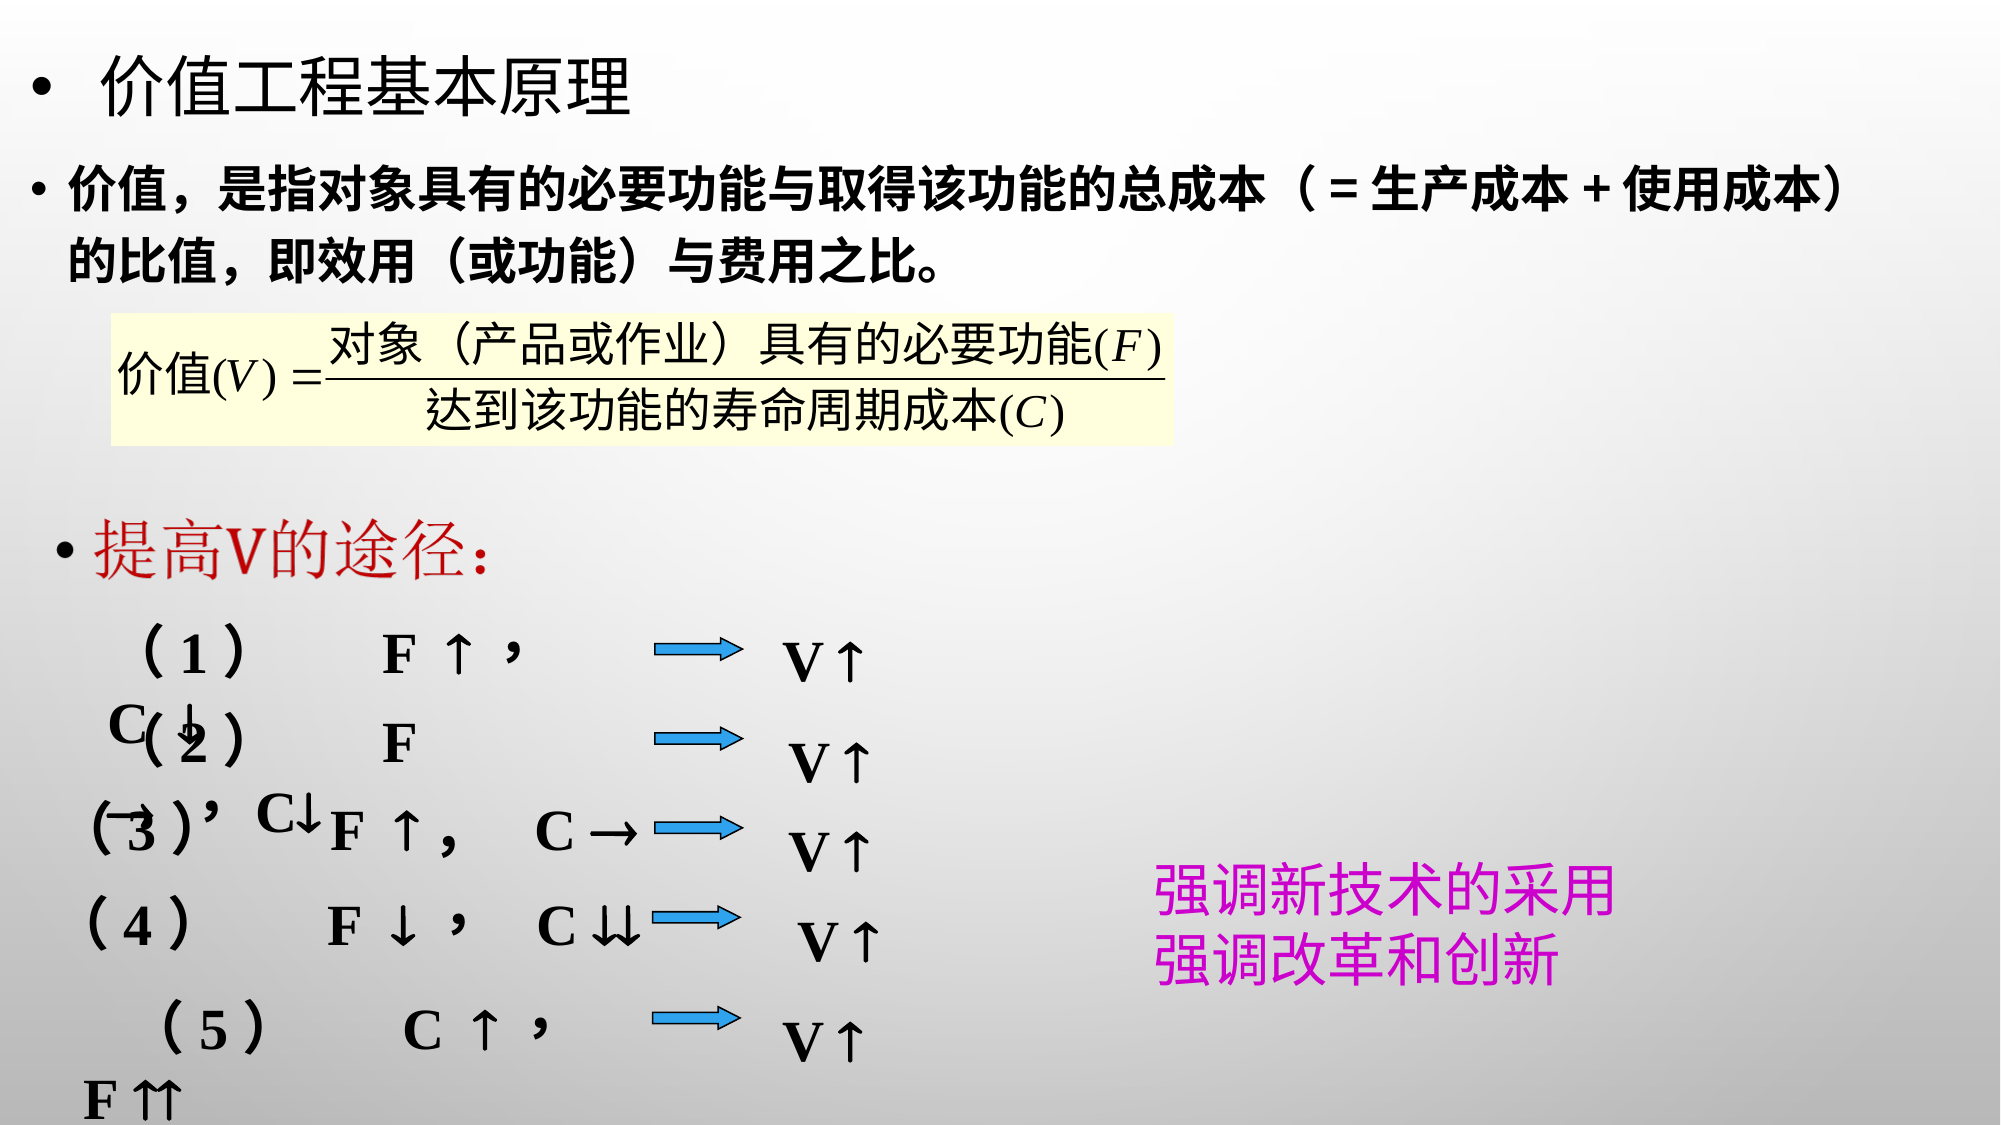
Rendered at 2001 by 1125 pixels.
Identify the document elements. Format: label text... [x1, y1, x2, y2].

text_box 强调新技术的采用 强调改革和创新 [1138, 845, 1634, 1001]
picture [0, 0, 2000, 1125]
list 价值工程基本原理 价值，是指对象具有的必要功能与取得该功能的总成本（=生产成本+使用成本）的比值，即效用（或功能）与费用之比。 [15, 33, 1932, 802]
text_box V  [767, 995, 890, 1081]
text_box （5） C ， F  [69, 1054, 619, 1125]
text_box V  [889, 895, 893, 981]
